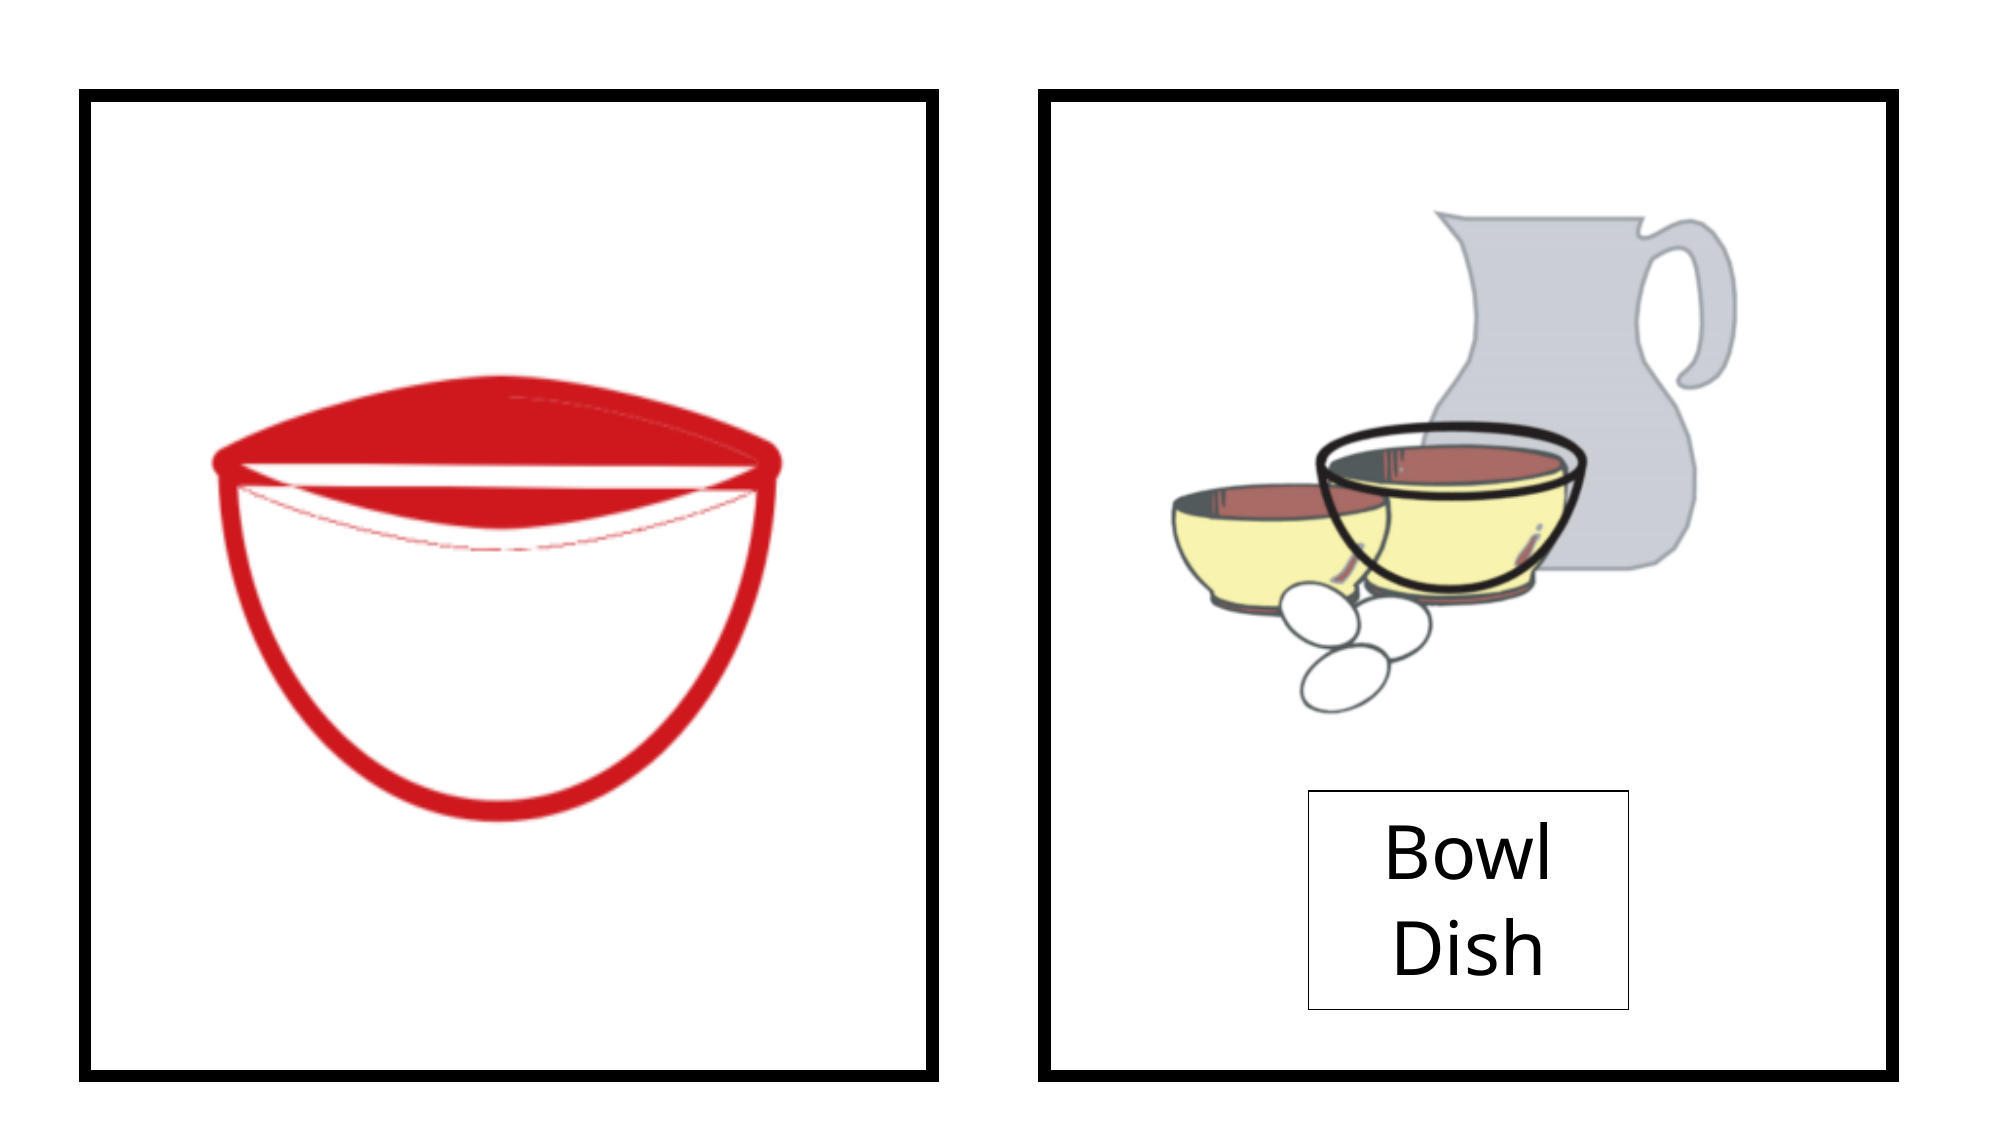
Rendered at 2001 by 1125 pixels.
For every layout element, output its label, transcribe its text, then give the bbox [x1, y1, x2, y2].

picture [143, 301, 828, 865]
picture [1136, 189, 1769, 725]
text_box [1044, 95, 1893, 1077]
text_box Bowl Dish [1308, 790, 1629, 1010]
text_box [84, 95, 934, 1077]
